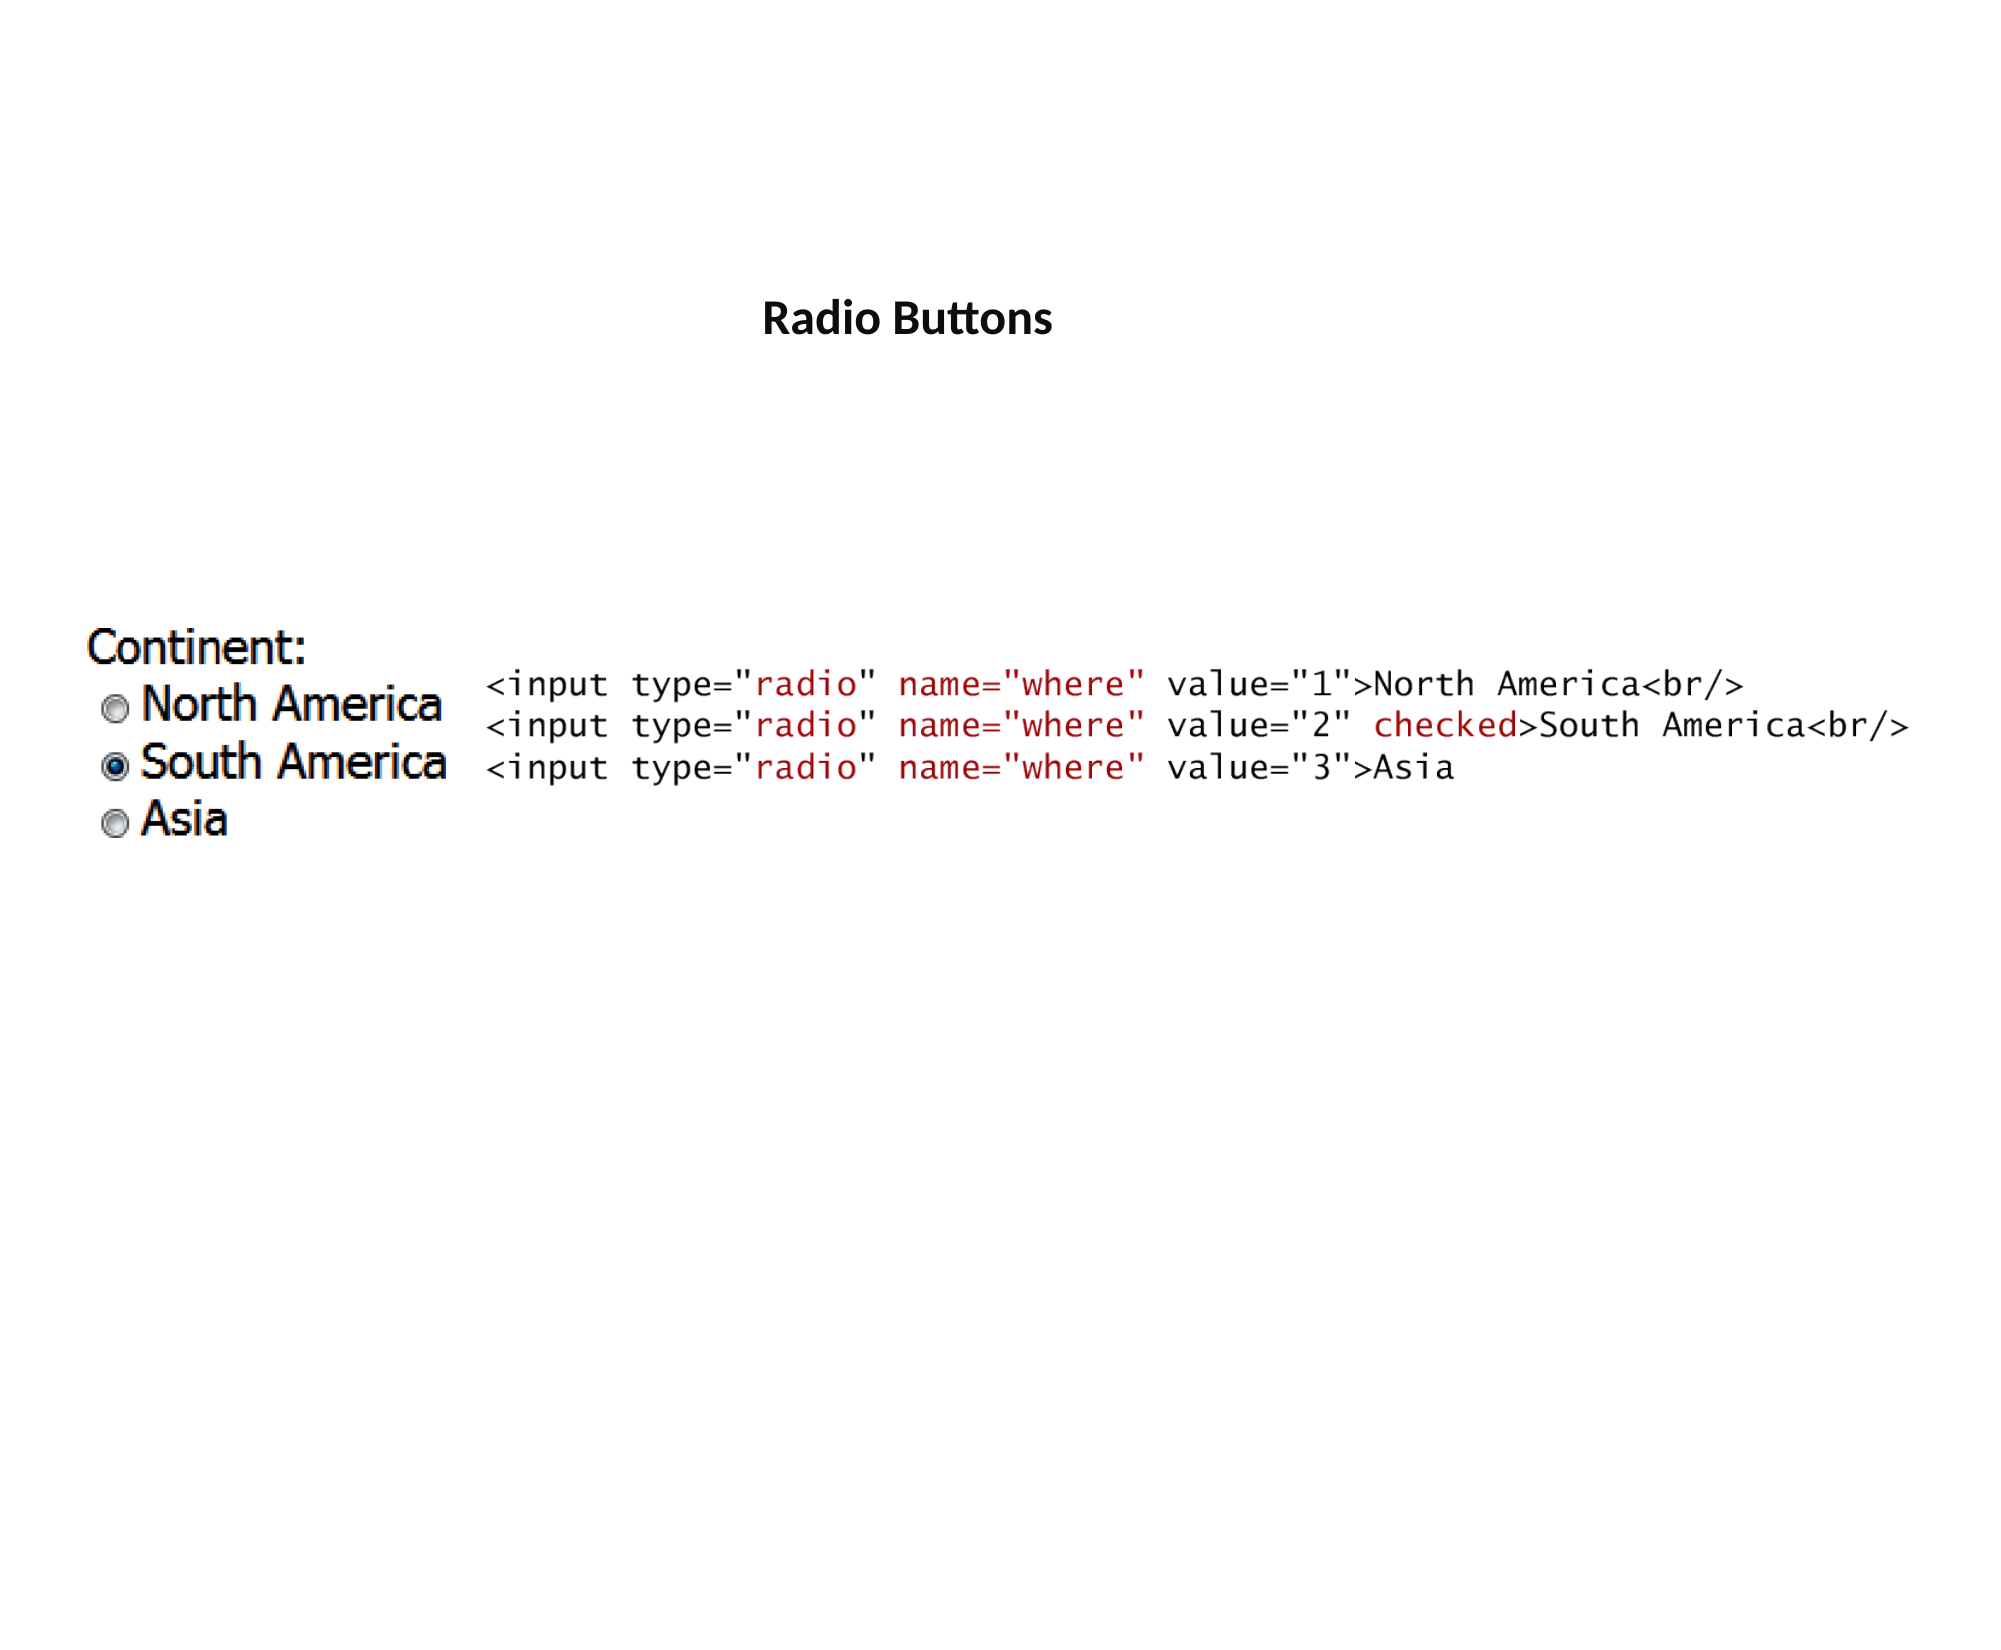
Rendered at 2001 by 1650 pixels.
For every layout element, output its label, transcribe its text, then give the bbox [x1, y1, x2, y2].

picture [87, 627, 1913, 838]
title Radio Buttons [762, 284, 2000, 346]
